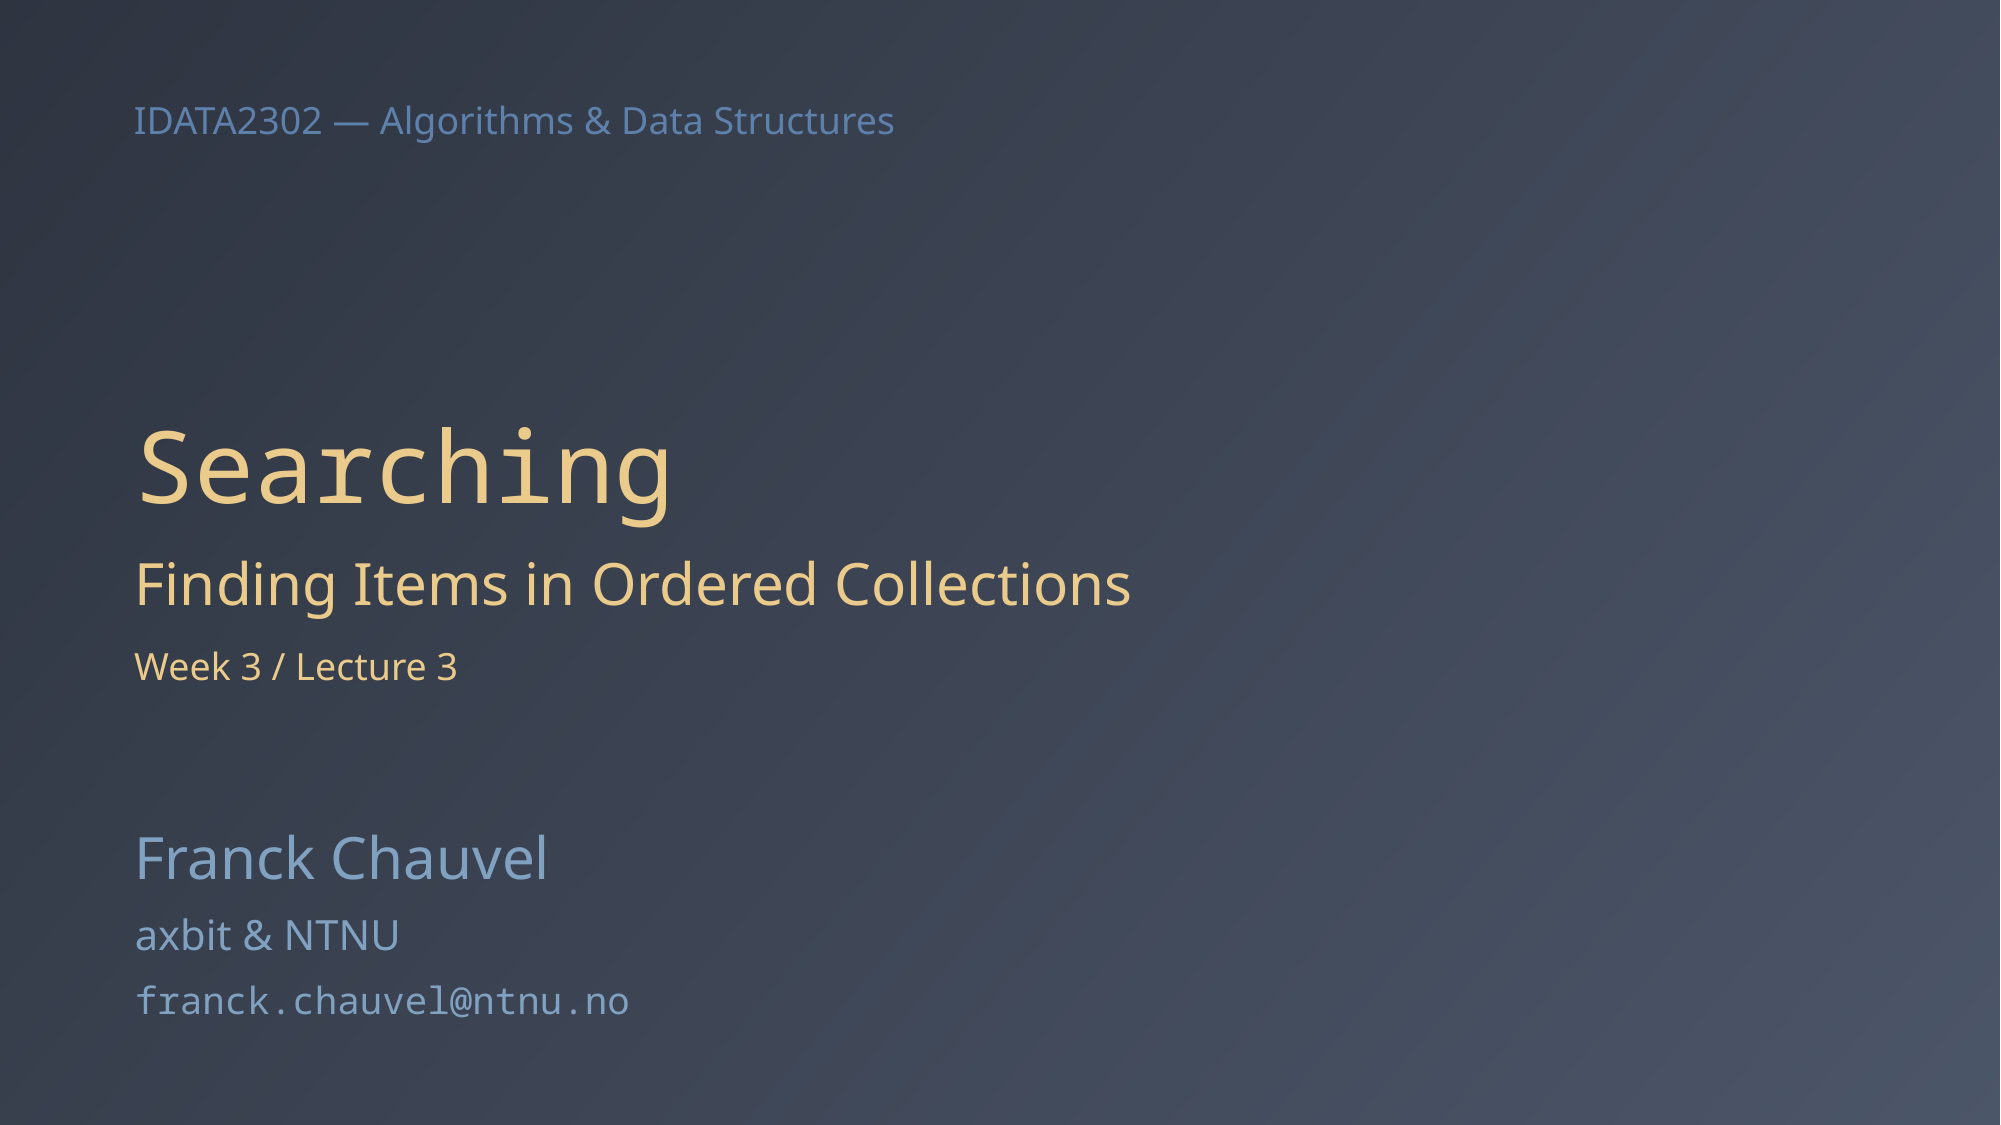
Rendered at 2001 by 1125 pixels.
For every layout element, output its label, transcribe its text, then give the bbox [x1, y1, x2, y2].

subtitle Finding Items in Ordered Collections [119, 536, 1877, 636]
list Week 3 / Lecture 3 [119, 640, 1876, 716]
list axbit & NTNU [119, 899, 1878, 975]
title Searching [119, 251, 1877, 533]
list Franck Chauvel [119, 822, 1877, 899]
list franck.chauvel@ntnu.no [119, 975, 1881, 1031]
